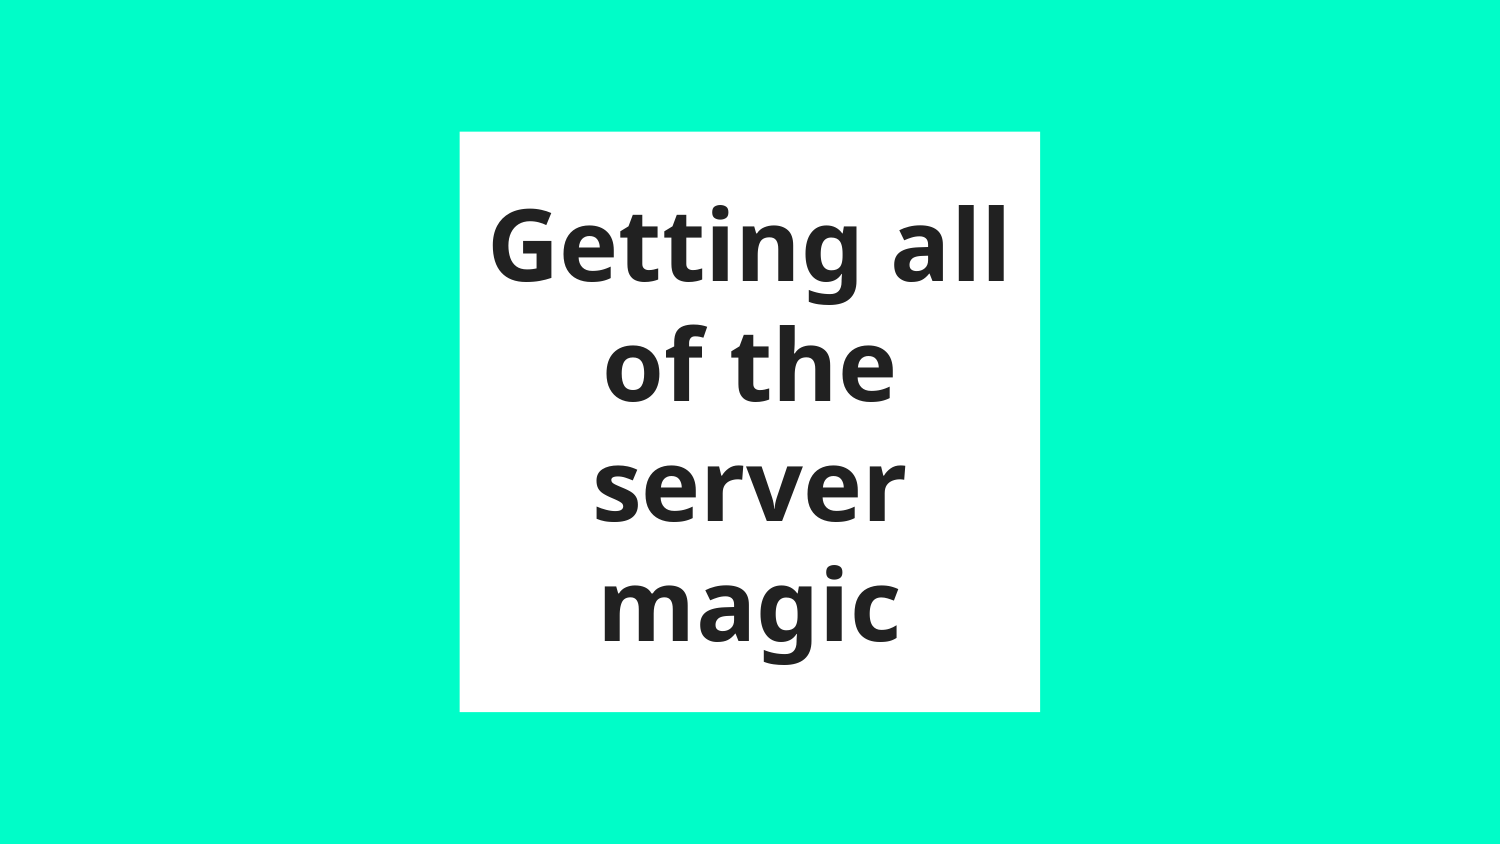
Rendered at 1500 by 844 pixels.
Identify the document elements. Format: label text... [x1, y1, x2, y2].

title Getting all of the server magic [459, 131, 1041, 713]
